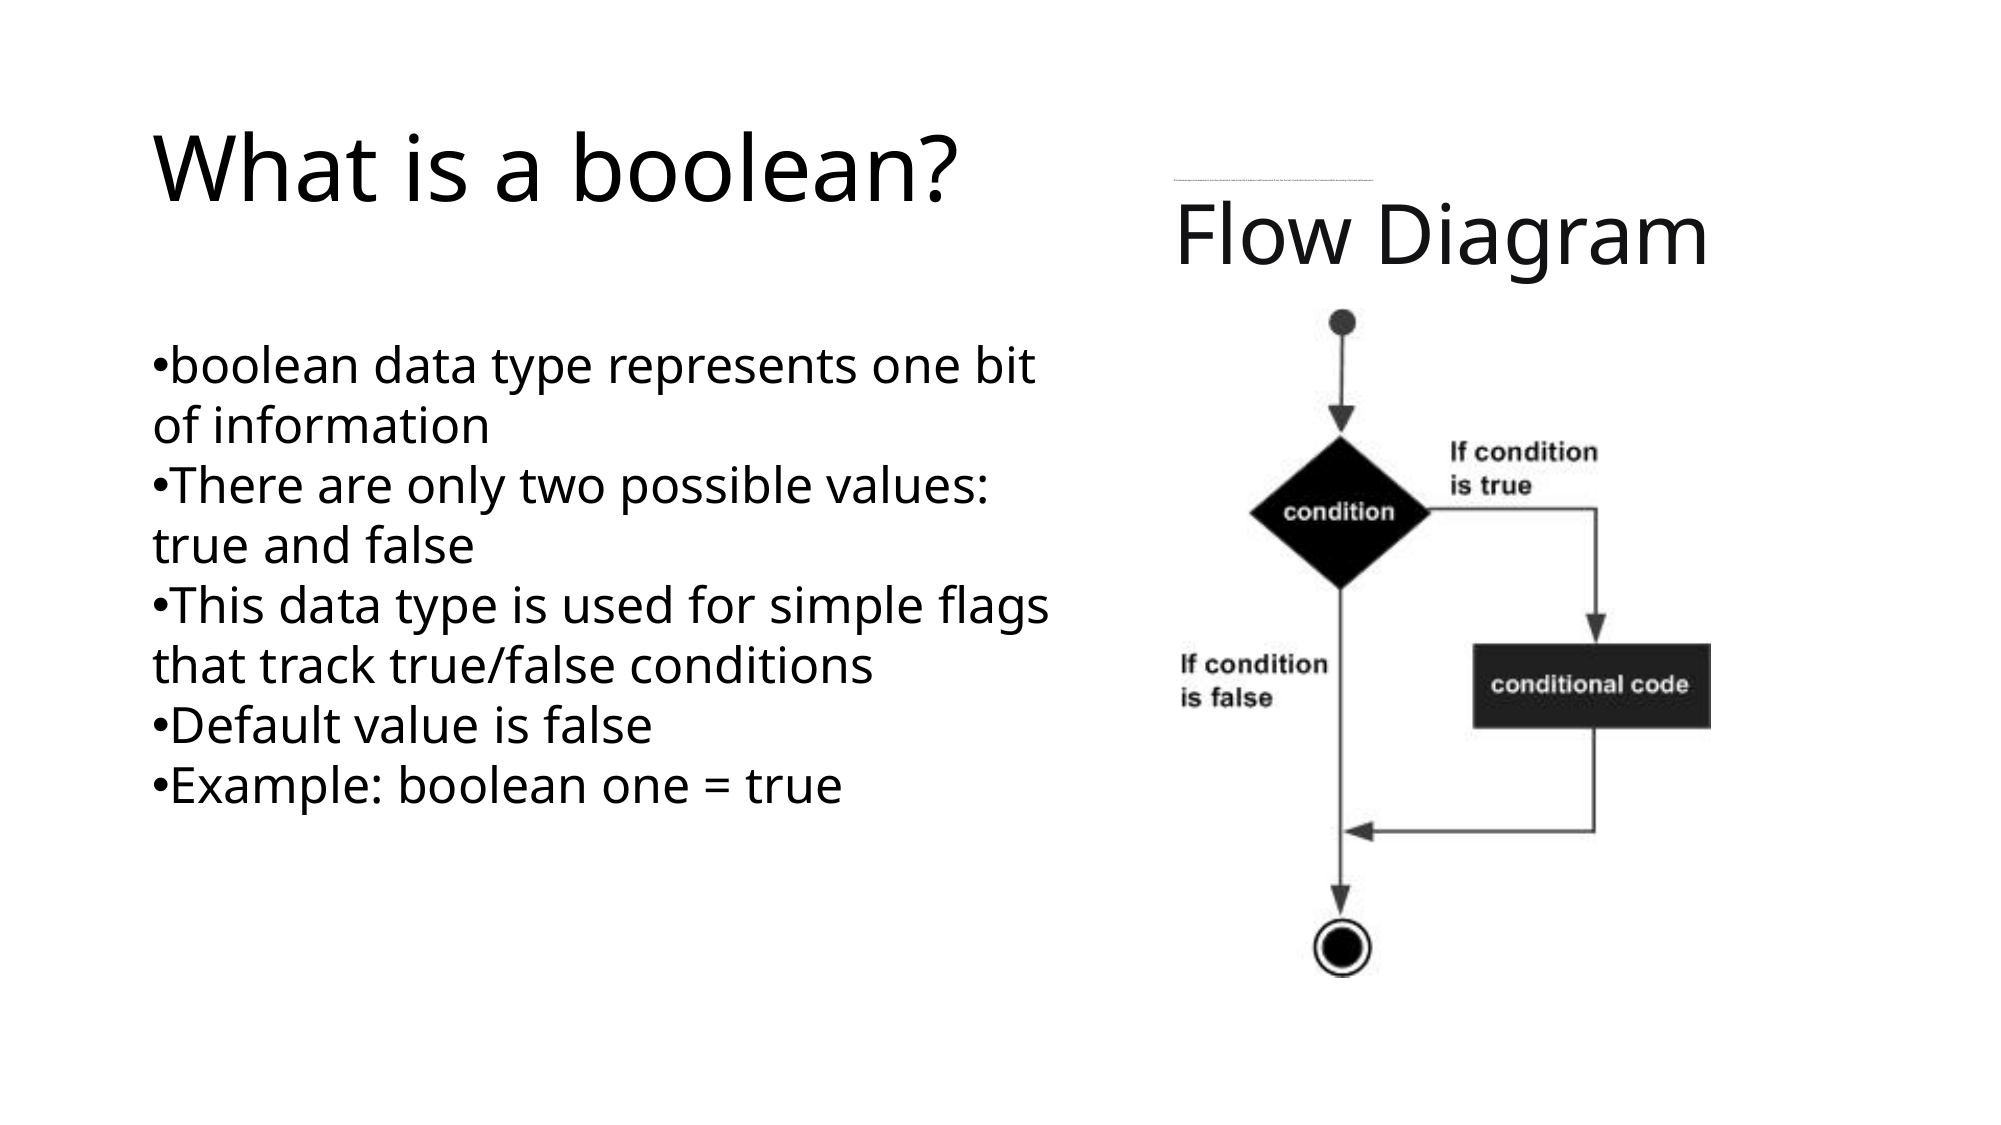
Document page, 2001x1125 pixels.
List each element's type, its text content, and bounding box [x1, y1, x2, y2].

text_box If the Boolean expression evaluates to true then the block of code inside the if statement will be executed. If not, the first set of code after the end of the if statement (after the closing curly brace) will be executed. Flow Diagram [1173, 173, 1718, 292]
text_box boolean data type represents one bit of information There are only two possible values: true and false This data type is used for simple flags that track true/false conditions Default value is false Example: boolean one = true [137, 326, 1077, 822]
title What is a boolean? [137, 63, 1863, 281]
picture [1181, 308, 1711, 978]
